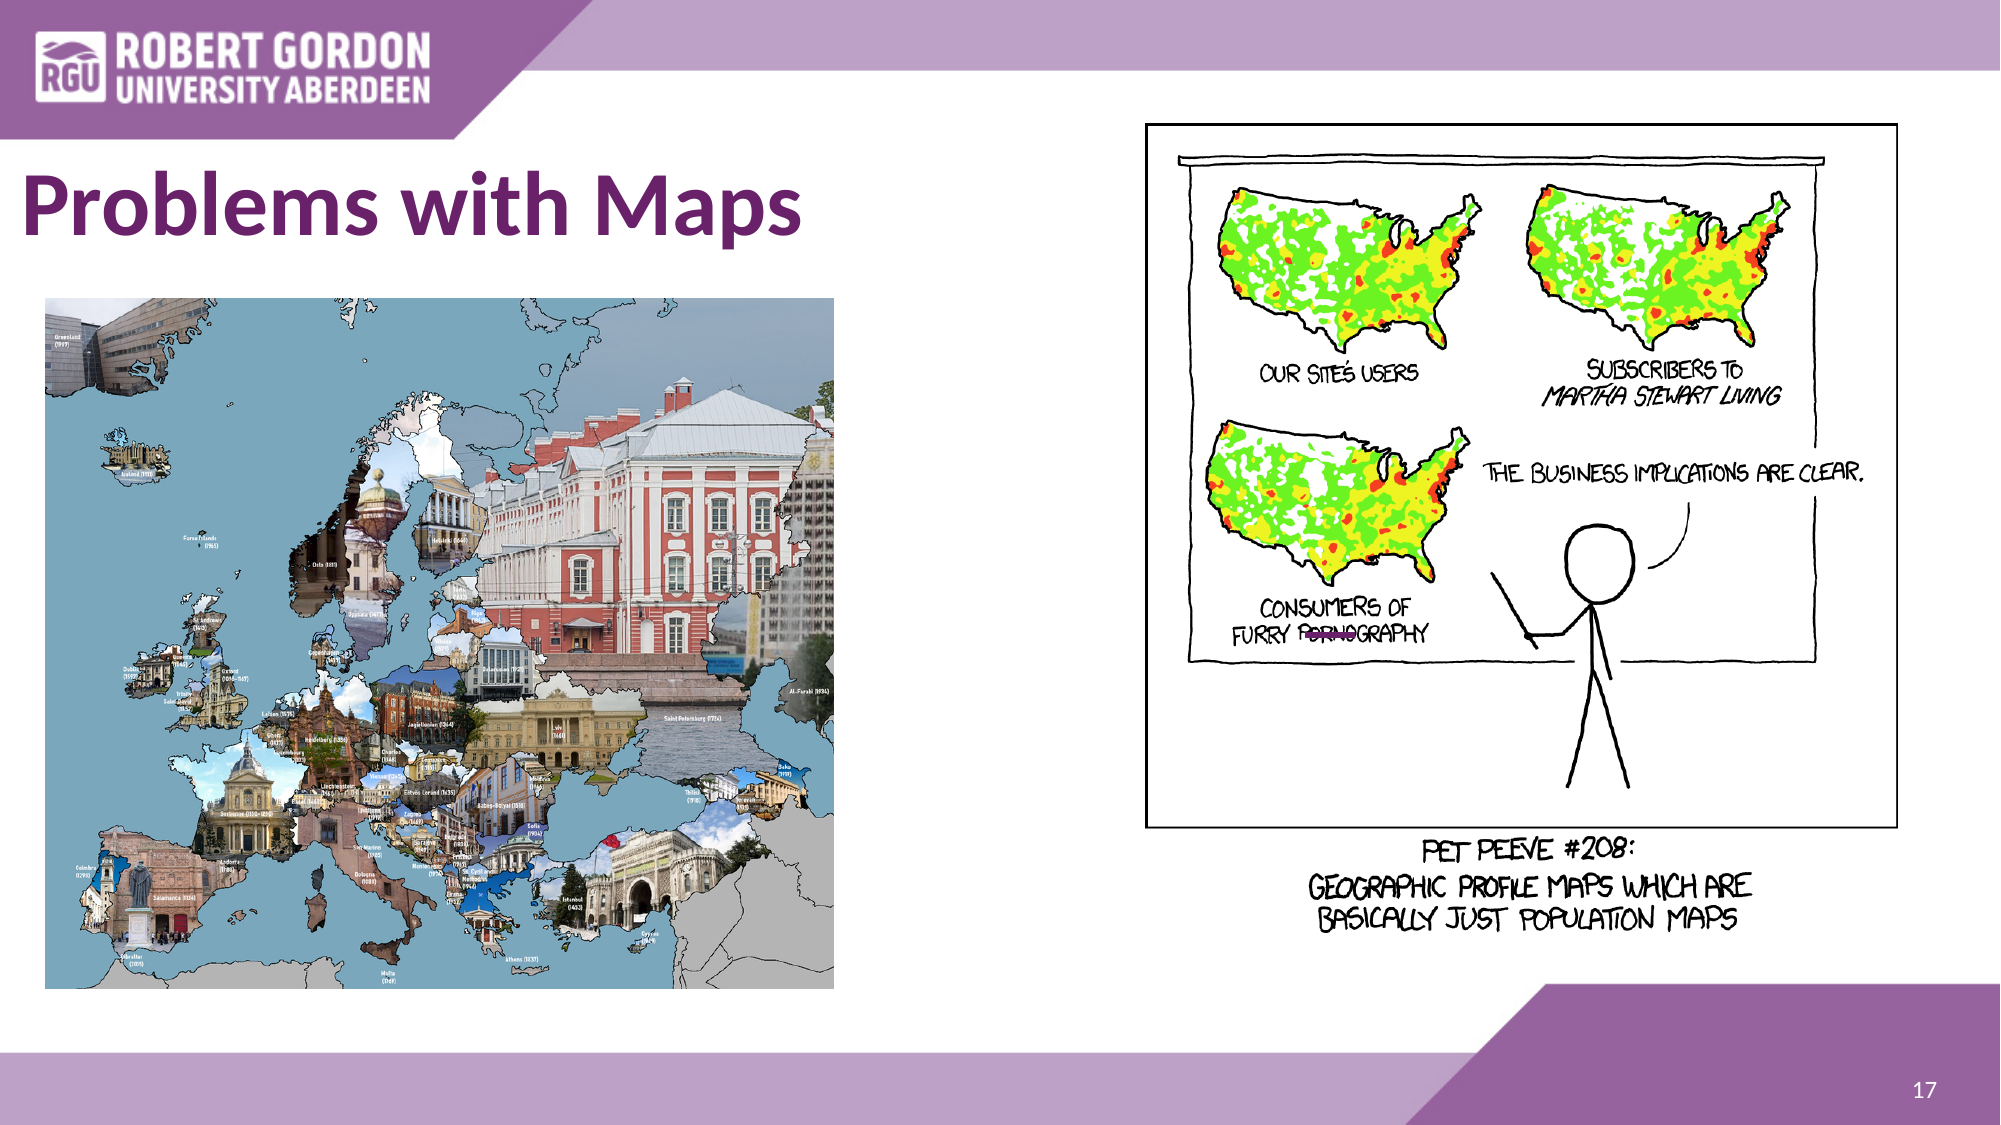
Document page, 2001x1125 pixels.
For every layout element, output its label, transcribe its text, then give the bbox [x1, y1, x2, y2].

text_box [1145, 123, 1898, 940]
picture [0, 0, 2000, 1125]
slide_number 17 [1731, 1058, 1953, 1119]
title Problems with Maps [6, 148, 1145, 274]
